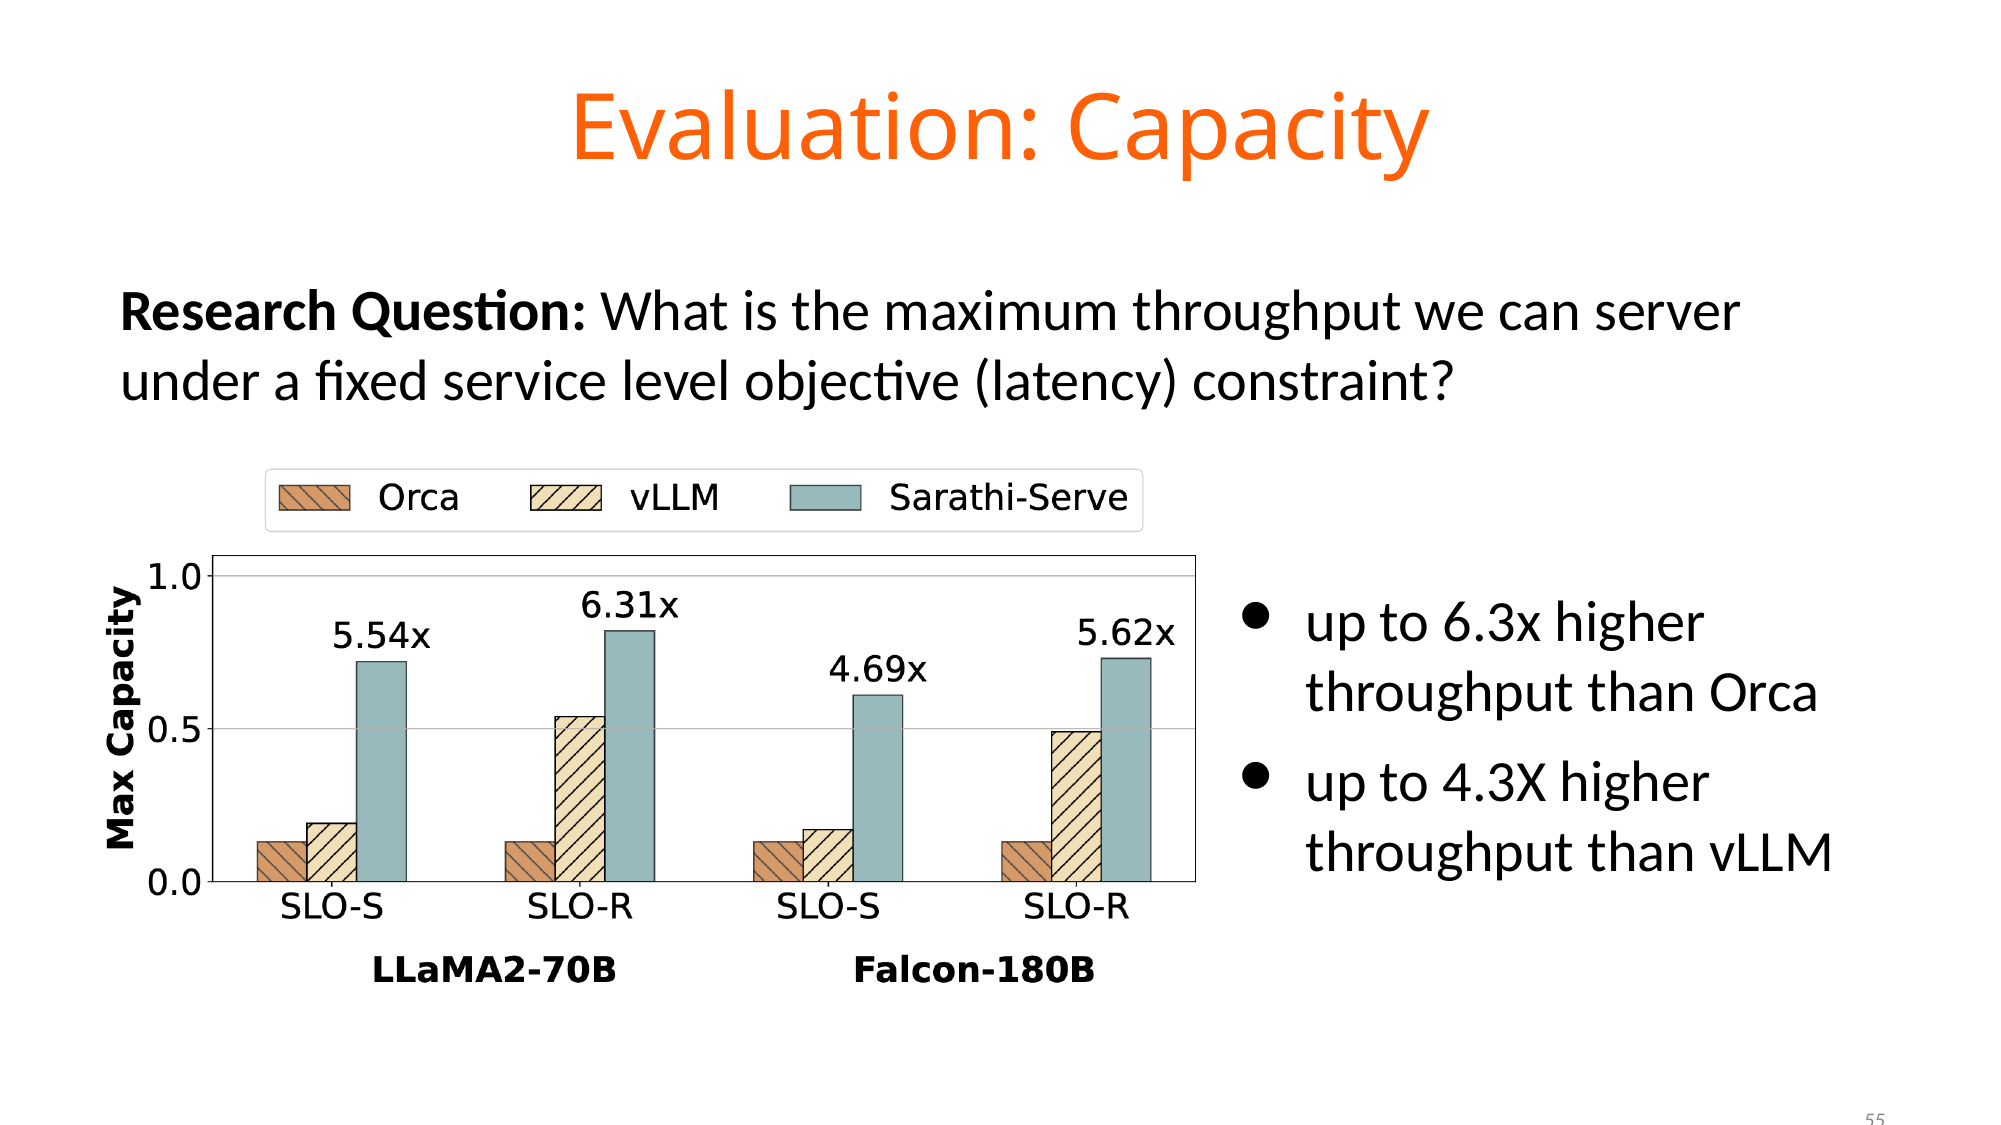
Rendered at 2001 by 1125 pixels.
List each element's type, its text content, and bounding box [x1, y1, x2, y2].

text_box up to 6.3x higher throughput than Orca up to 4.3X higher throughput than vLLM [1219, 567, 1892, 899]
picture [99, 449, 1216, 999]
list Research Question: What is the maximum throughput we can server under a fixed service level objective (latency) constraint? [99, 262, 1900, 450]
title Evaluation: Capacity [0, 29, 2000, 217]
slide_number ‹#› [1433, 1099, 1900, 1125]
